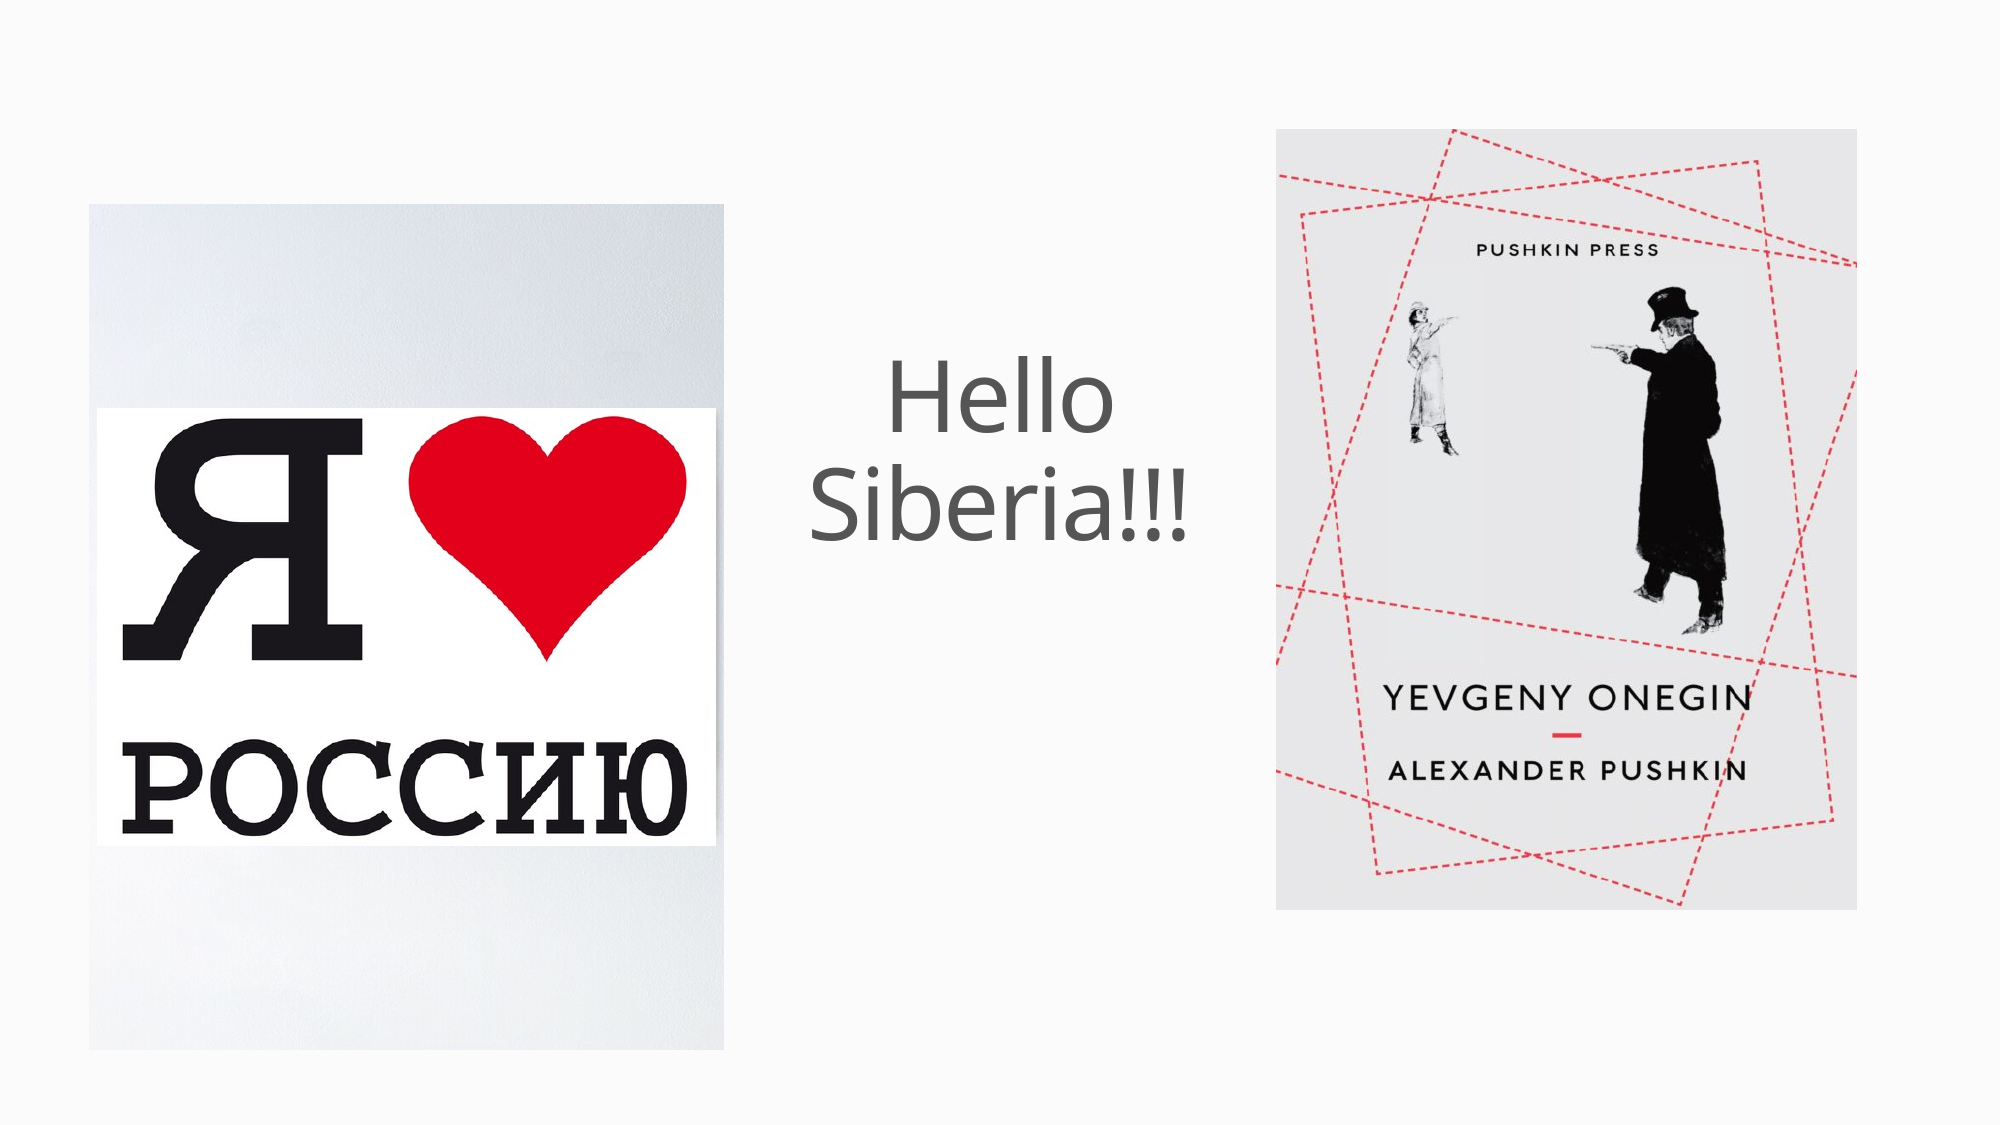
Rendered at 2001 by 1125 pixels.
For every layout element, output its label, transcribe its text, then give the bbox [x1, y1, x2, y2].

title Hello Siberia!!! [807, 346, 1193, 565]
picture [1276, 129, 1857, 910]
picture [89, 204, 724, 1051]
